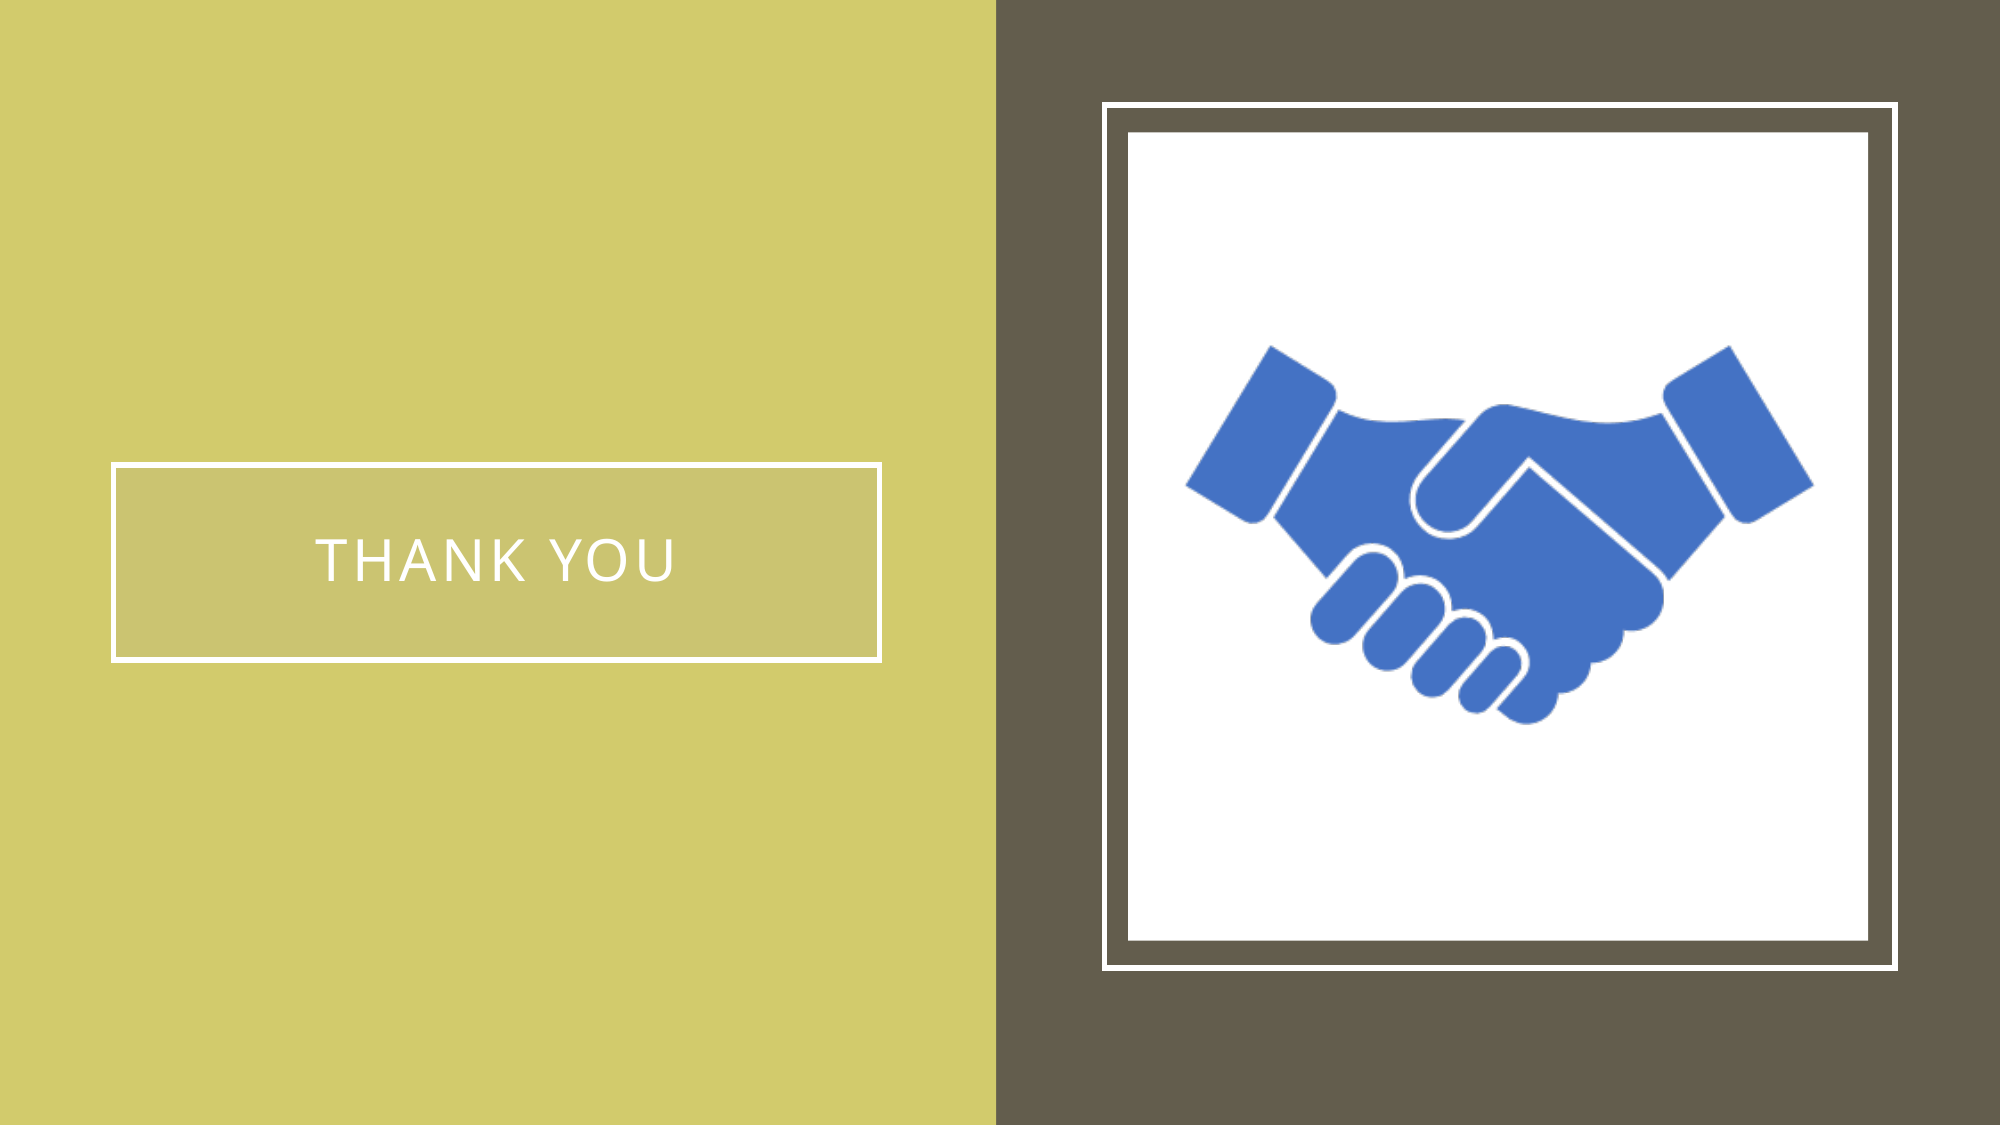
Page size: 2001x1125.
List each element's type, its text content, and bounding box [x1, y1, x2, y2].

title THANK YOU [111, 462, 882, 663]
text_box [1127, 131, 1869, 942]
picture [1158, 195, 1842, 878]
text_box [0, 0, 997, 1125]
text_box [1103, 104, 1896, 969]
